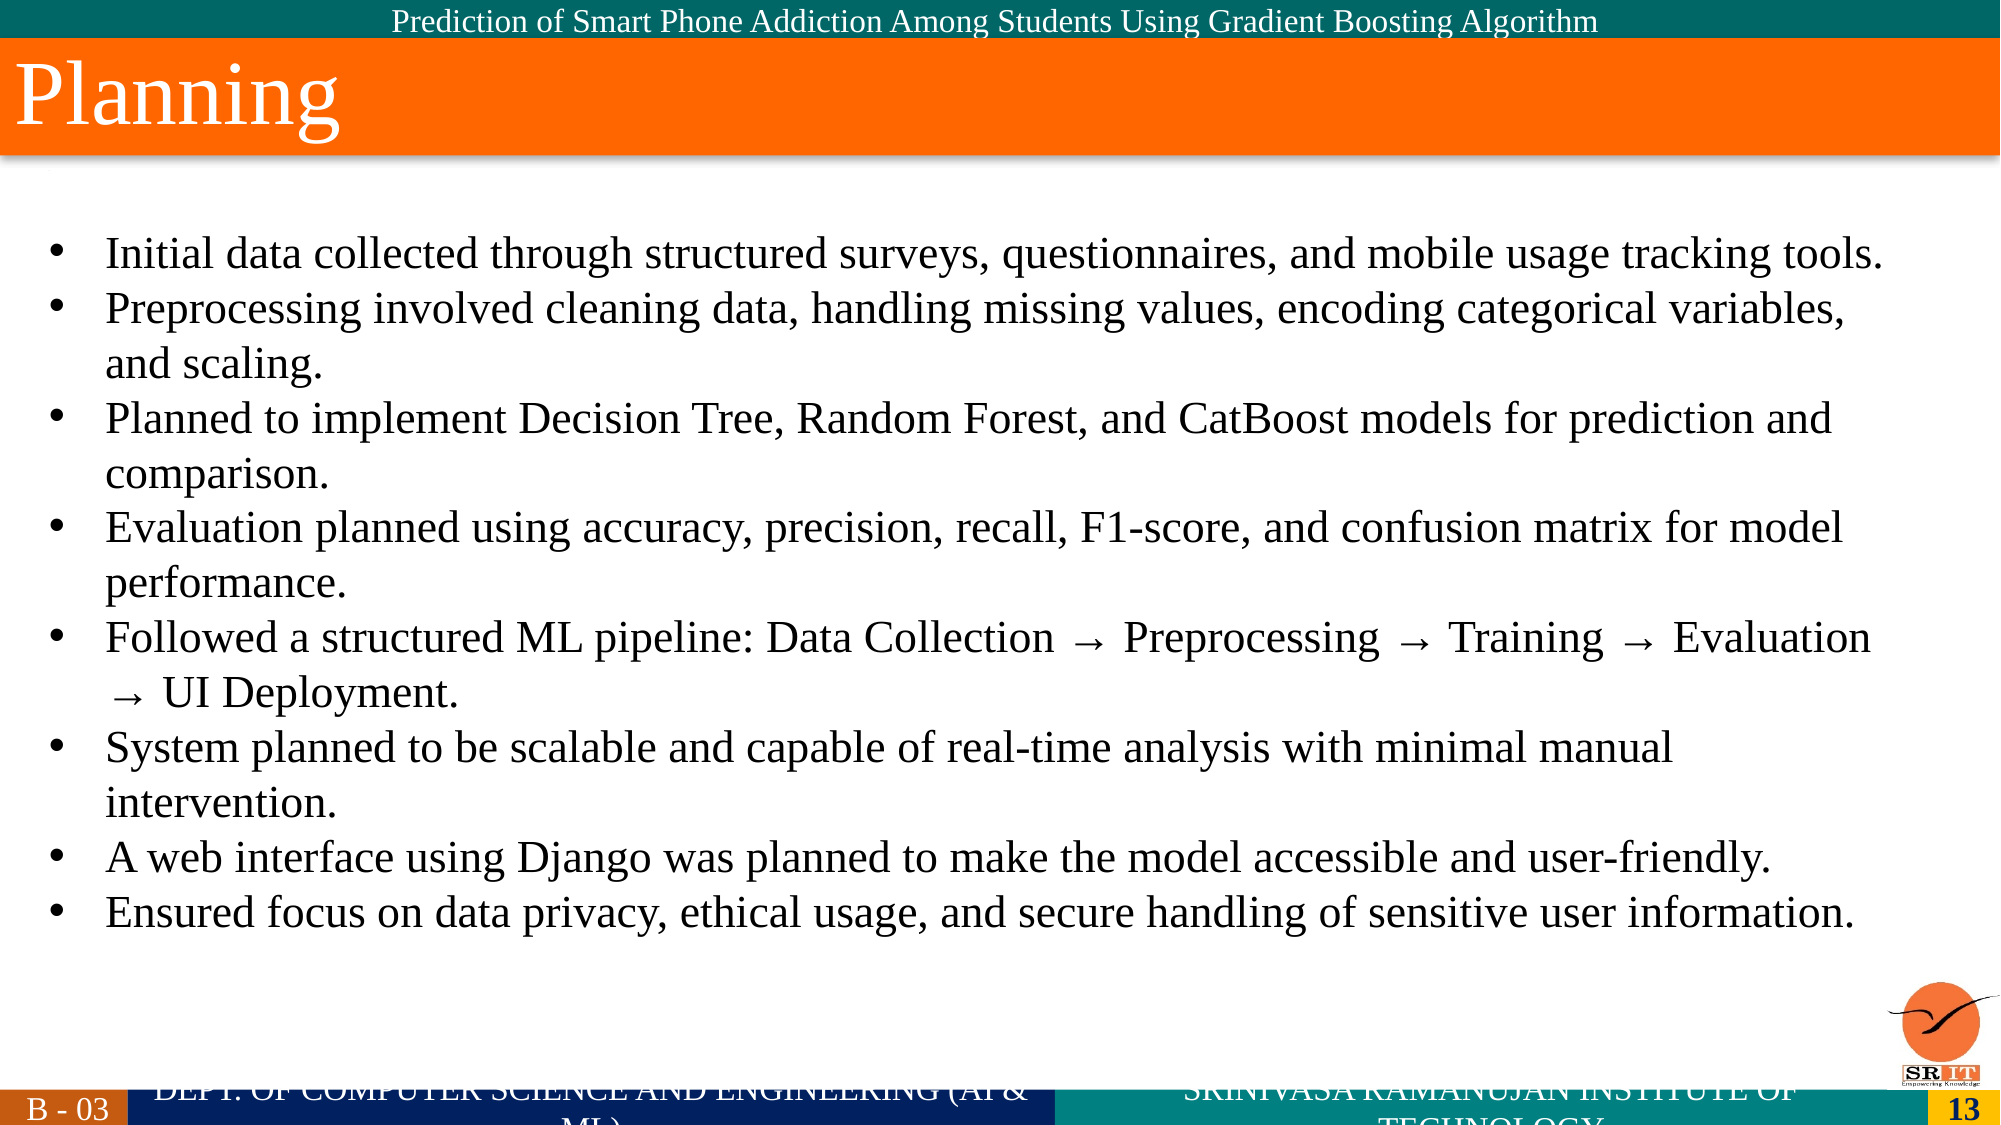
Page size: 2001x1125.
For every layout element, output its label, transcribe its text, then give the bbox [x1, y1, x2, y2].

title Planning [0, 38, 2000, 156]
picture [1887, 977, 2000, 1090]
list .. [33, 161, 1967, 890]
text_box Initial data collected through structured surveys, questionnaires, and mobile usage tracking tools. Preprocessing involved cleaning data, handling missing values, encoding categorical variables, and scaling. Planned to implement Decision Tree, Random Forest, and CatBoost models for prediction and comparison. Evaluation planned using accuracy, precision, recall, F1-score, and confusion matrix for model performance. Followed a structured ML pipeline: Data Collection → Preprocessing → Training → Evaluation → UI Deployment. System planned to be scalable and capable of real-time analysis with minimal manual intervention. A web interface using Django was planned to make the model accessible and user-friendly. Ensured focus on data privacy, ethical usage, and secure handling of sensitive user information. [33, 214, 1909, 945]
